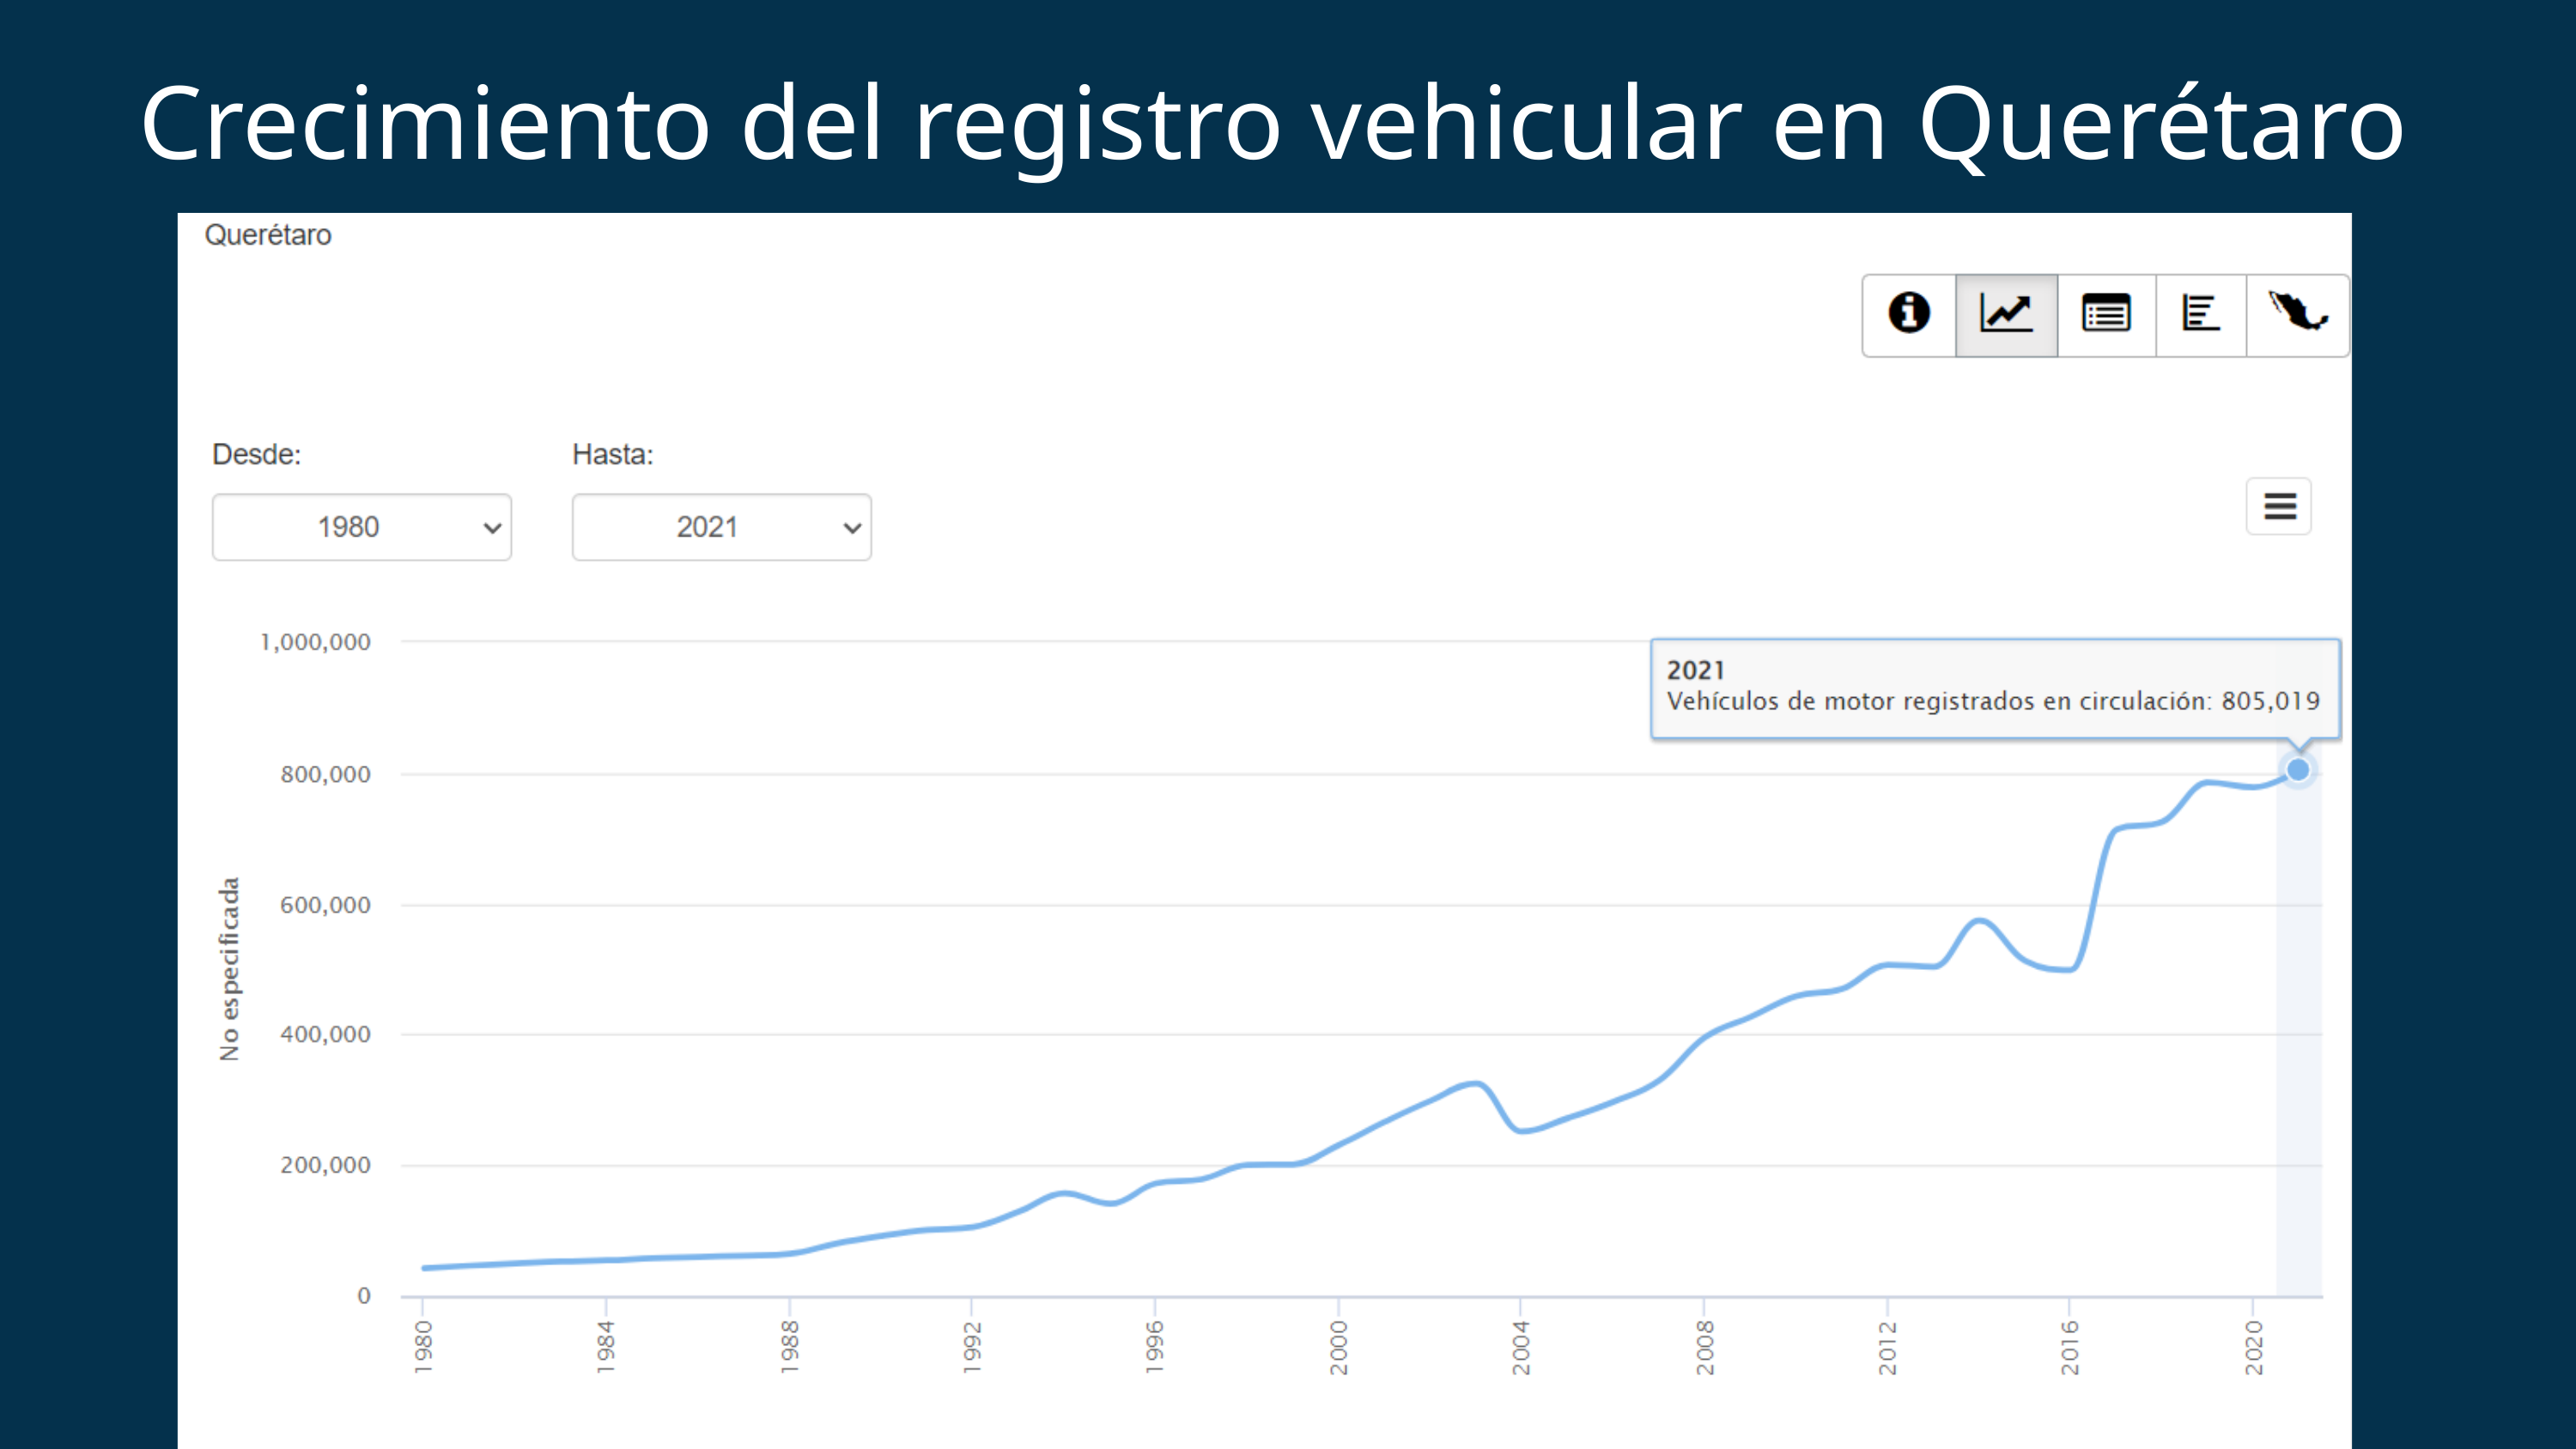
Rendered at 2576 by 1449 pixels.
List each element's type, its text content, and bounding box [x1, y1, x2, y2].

text_box Crecimiento del registro vehicular en Querétaro [59, 37, 2517, 179]
text_box [177, 213, 2353, 1449]
